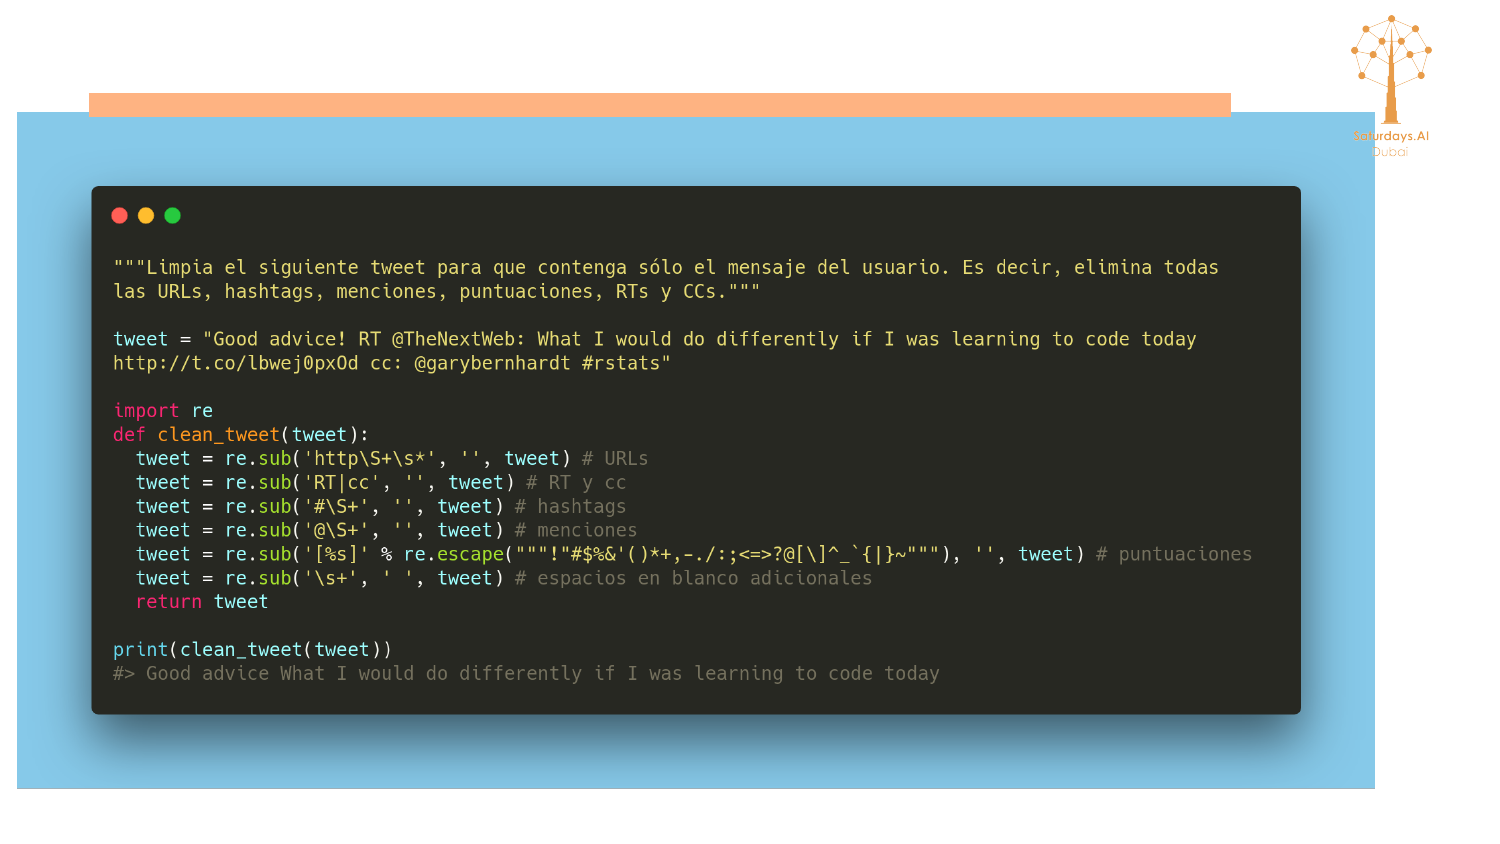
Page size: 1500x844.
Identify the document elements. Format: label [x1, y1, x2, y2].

picture [17, 15, 1433, 789]
